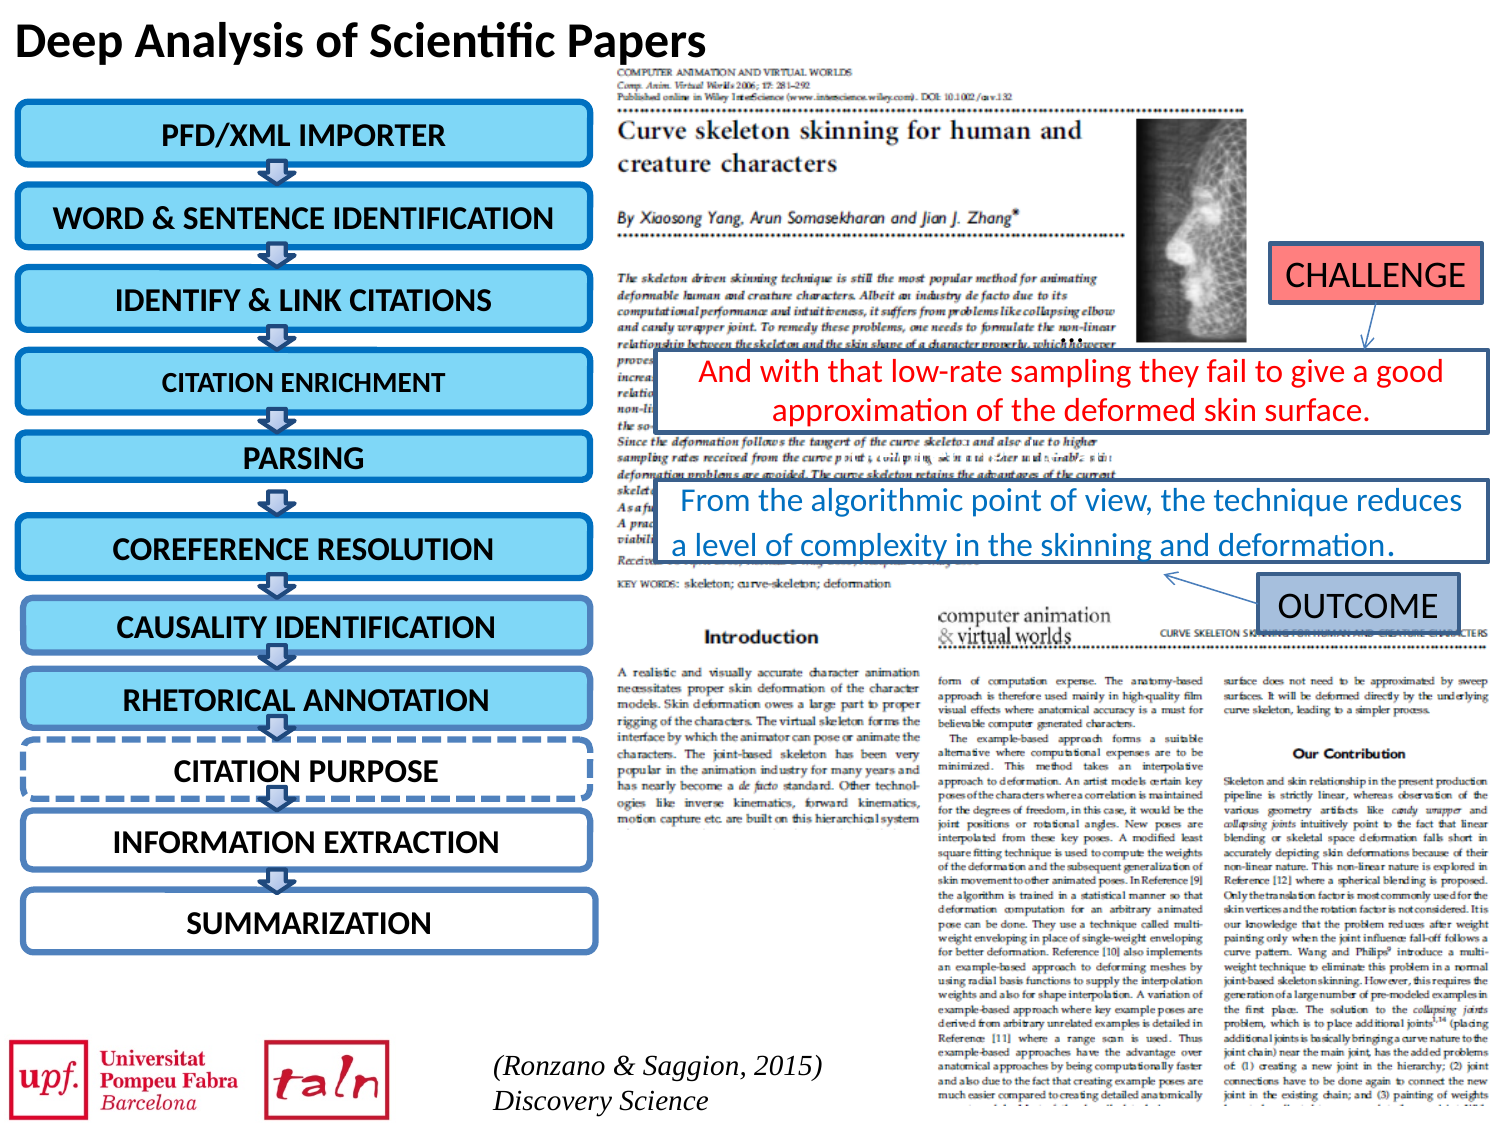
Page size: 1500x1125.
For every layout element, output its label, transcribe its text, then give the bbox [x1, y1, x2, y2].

text_box [257, 867, 297, 895]
text_box OUTCOME [1279, 572, 1461, 602]
text_box From the algorithmic point of view, the technique reduces a level of complexity in the skinning and deformation. the [1279, 478, 1490, 564]
text_box [257, 572, 297, 600]
picture [596, 66, 1495, 1107]
text_box PARSING [15, 430, 591, 482]
picture [4, 1034, 396, 1125]
text_box [257, 324, 297, 352]
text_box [1363, 302, 1377, 351]
text_box [257, 784, 297, 813]
text_box [257, 489, 297, 517]
text_box Deep Analysis of Scientific Papers [0, 0, 786, 75]
text_box CITATION PURPOSE [20, 737, 591, 801]
text_box [257, 713, 297, 742]
text_box [257, 158, 297, 187]
text_box [257, 406, 297, 435]
text_box INFORMATION EXTRACTION [20, 808, 593, 872]
text_box COREFERENCE RESOLUTION [15, 513, 591, 581]
text_box (Ronzano & Saggion, 2015) Discovery Science [478, 1039, 922, 1124]
text_box [257, 241, 297, 269]
text_box RHETORICAL ANNOTATION [20, 666, 591, 730]
text_box WORD & SENTENCE IDENTIFICATION [15, 182, 591, 250]
text_box PFD/XML IMPORTER [15, 99, 591, 167]
text_box IDENTIFY & LINK CITATIONS [15, 265, 591, 332]
text_box SUMMARIZATION [20, 887, 598, 955]
text_box CITATION ENRICHMENT [15, 347, 591, 415]
text_box [257, 643, 297, 671]
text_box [1163, 573, 1259, 604]
text_box … And with that low-rate sampling they fail to give a good approximation of the deformed skin surface. to entering the animation loop [1279, 348, 1490, 435]
text_box CHALLENGE [1279, 241, 1484, 305]
text_box CAUSALITY IDENTIFICATION [20, 595, 591, 655]
